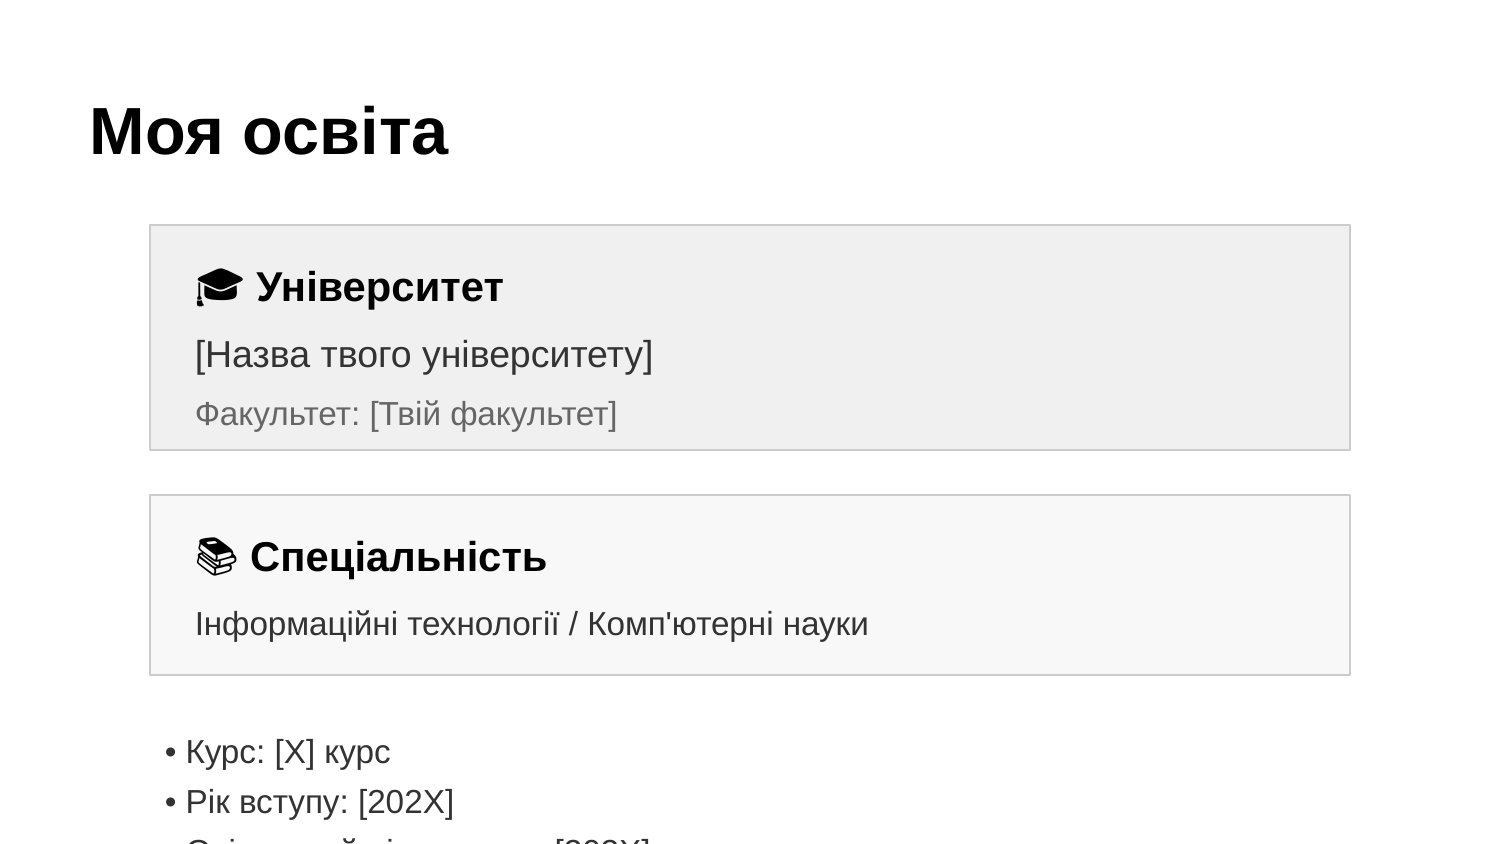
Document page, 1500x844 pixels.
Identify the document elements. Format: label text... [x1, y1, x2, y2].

text_box [Назва твого університету] [179, 329, 1320, 375]
text_box 📚 Спеціальність [179, 524, 1320, 585]
text_box Факультет: [Твій факультет] [179, 389, 1320, 435]
text_box 🎓 Університет [179, 254, 1320, 315]
text_box [149, 224, 1350, 450]
text_box • Курс: [X] курс • Рік вступу: [202X] • Очікуваний рік випуску: [202X] [149, 719, 1350, 844]
text_box Моя освіта [74, 74, 1425, 180]
text_box [149, 494, 1350, 675]
text_box Інформаційні технології / Комп'ютерні науки [179, 599, 1320, 645]
